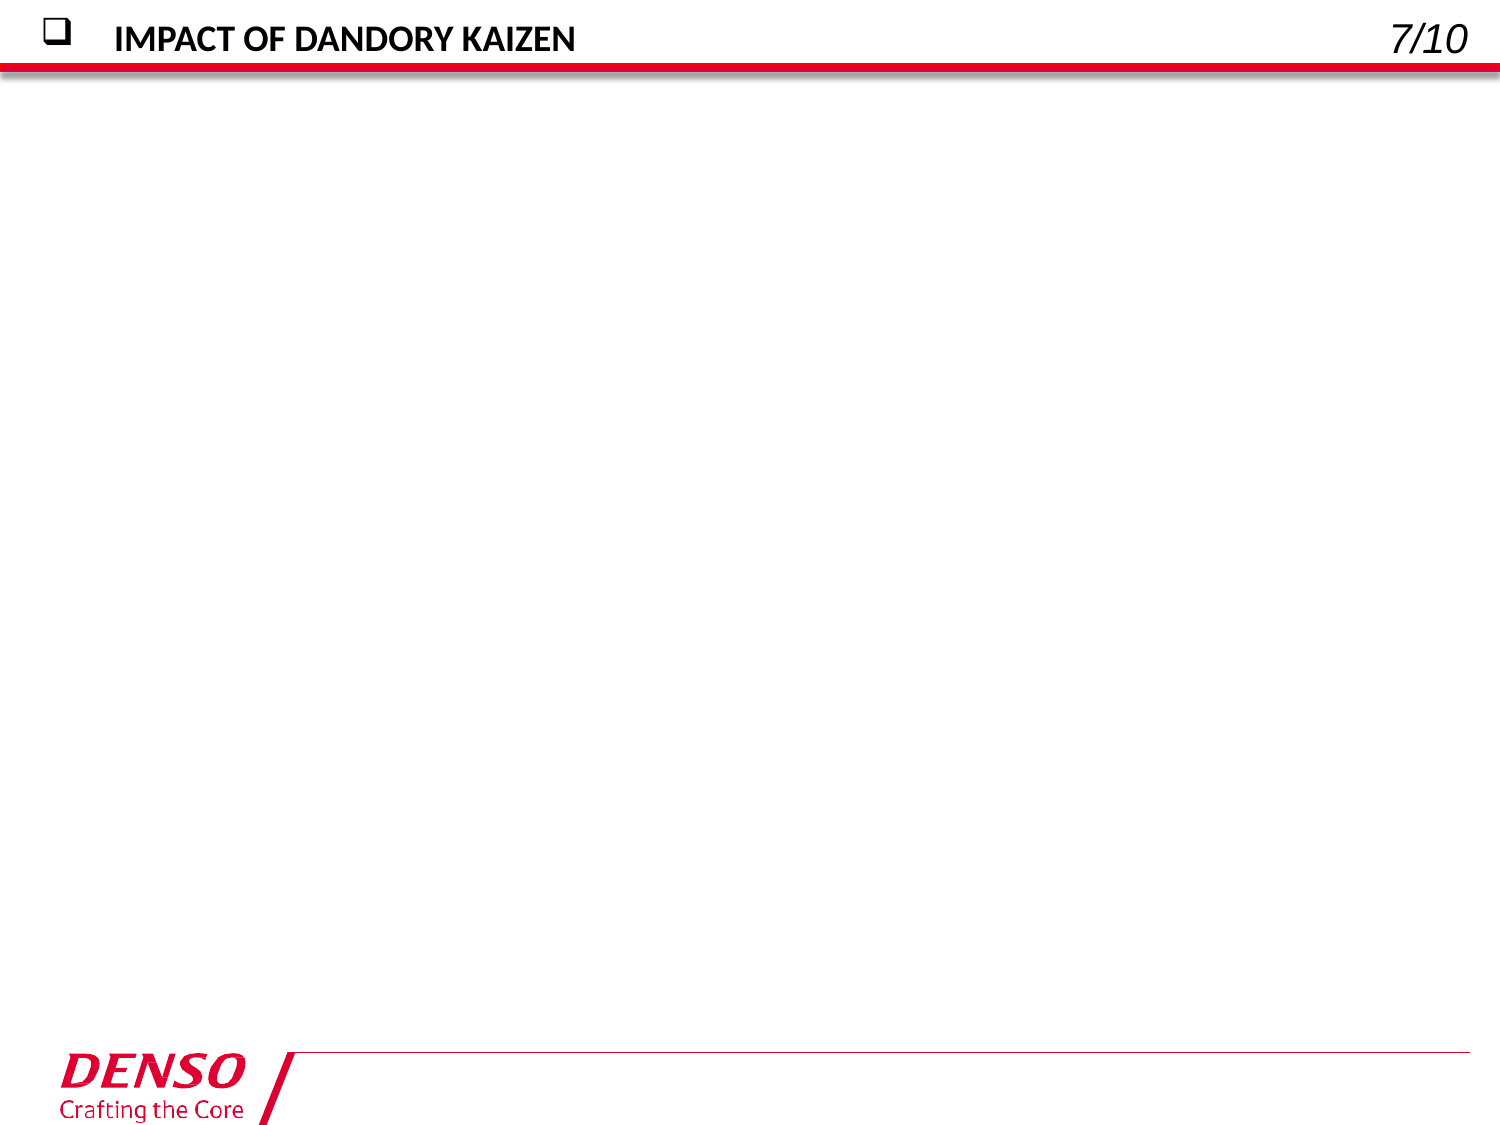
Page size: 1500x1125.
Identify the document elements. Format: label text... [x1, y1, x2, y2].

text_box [0, 58, 1500, 86]
text_box IMPACT OF DANDORY KAIZEN [40, 13, 1099, 57]
text_box 7/10 [1386, 9, 1473, 57]
picture [60, 1100, 243, 1123]
